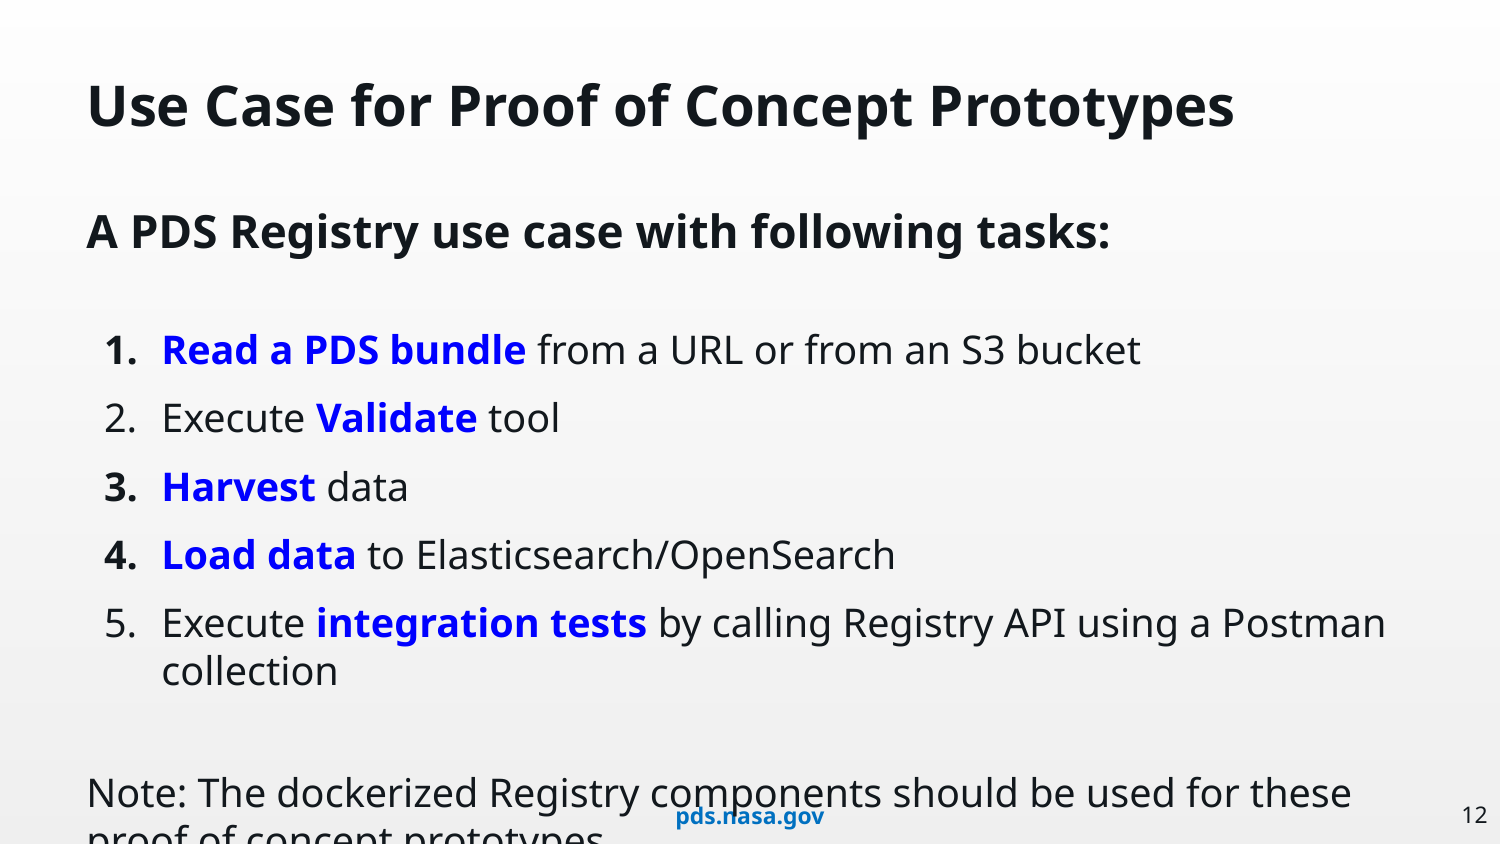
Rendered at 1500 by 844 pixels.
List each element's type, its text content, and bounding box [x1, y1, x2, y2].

slide_number ‹#› [1396, 791, 1500, 840]
title Use Case for Proof of Concept Prototypes [75, 33, 1425, 175]
list A PDS Registry use case with following tasks: Read a PDS bundle from a URL or from an S3 bucket Execute Validate tool Harvest data Load data to Elasticsearch/OpenSearch Execute integration tests by calling Registry API using a Postman collection Note: The dockerized Registry components should be used for these proof of concept prototypes [75, 196, 1425, 825]
